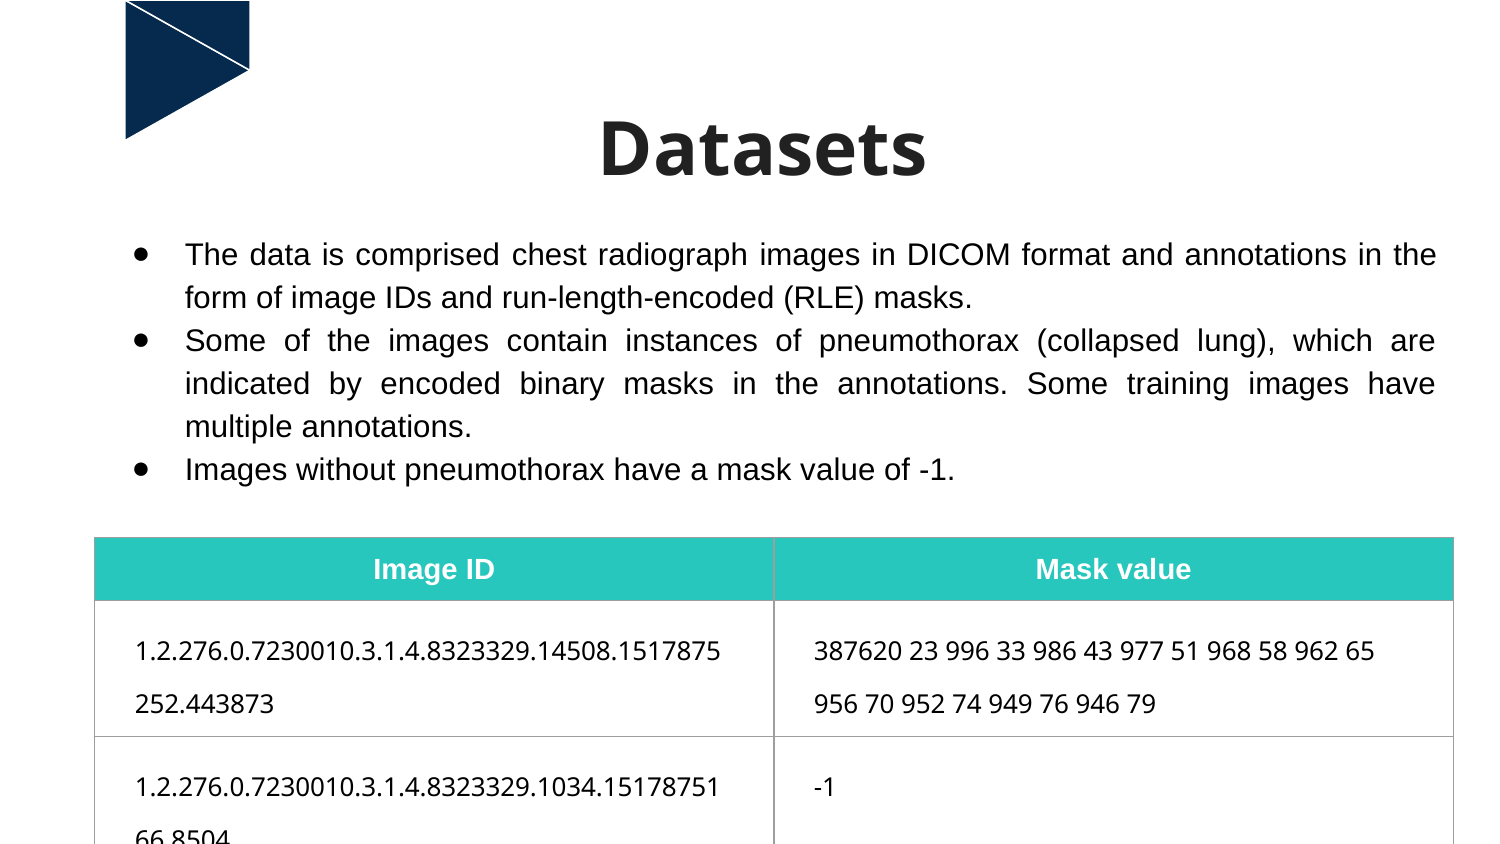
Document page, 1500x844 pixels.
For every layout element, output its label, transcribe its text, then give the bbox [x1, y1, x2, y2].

title Datasets [132, 88, 1383, 206]
table_cell 1.2.276.0.7230010.3.1.4.8323329.1034.1517875166.8504 [95, 737, 773, 844]
list The data is comprised chest radiograph images in DICOM format and annotations in the form of image IDs and run-length-encoded (RLE) masks. Some of the images contain instances of pneumothorax (collapsed lung), which are indicated by encoded binary masks in the annotations. Some training images have multiple annotations. Images without pneumothorax have a mask value of -1. [94, 213, 1454, 513]
table_cell -1 [775, 737, 1453, 844]
table_header Mask value [775, 538, 1453, 600]
table_header Image ID [95, 538, 773, 600]
table_cell 387620 23 996 33 986 43 977 51 968 58 962 65 956 70 952 74 949 76 946 79 [775, 601, 1453, 736]
table_cell 1.2.276.0.7230010.3.1.4.8323329.14508.1517875252.443873 [95, 601, 773, 736]
